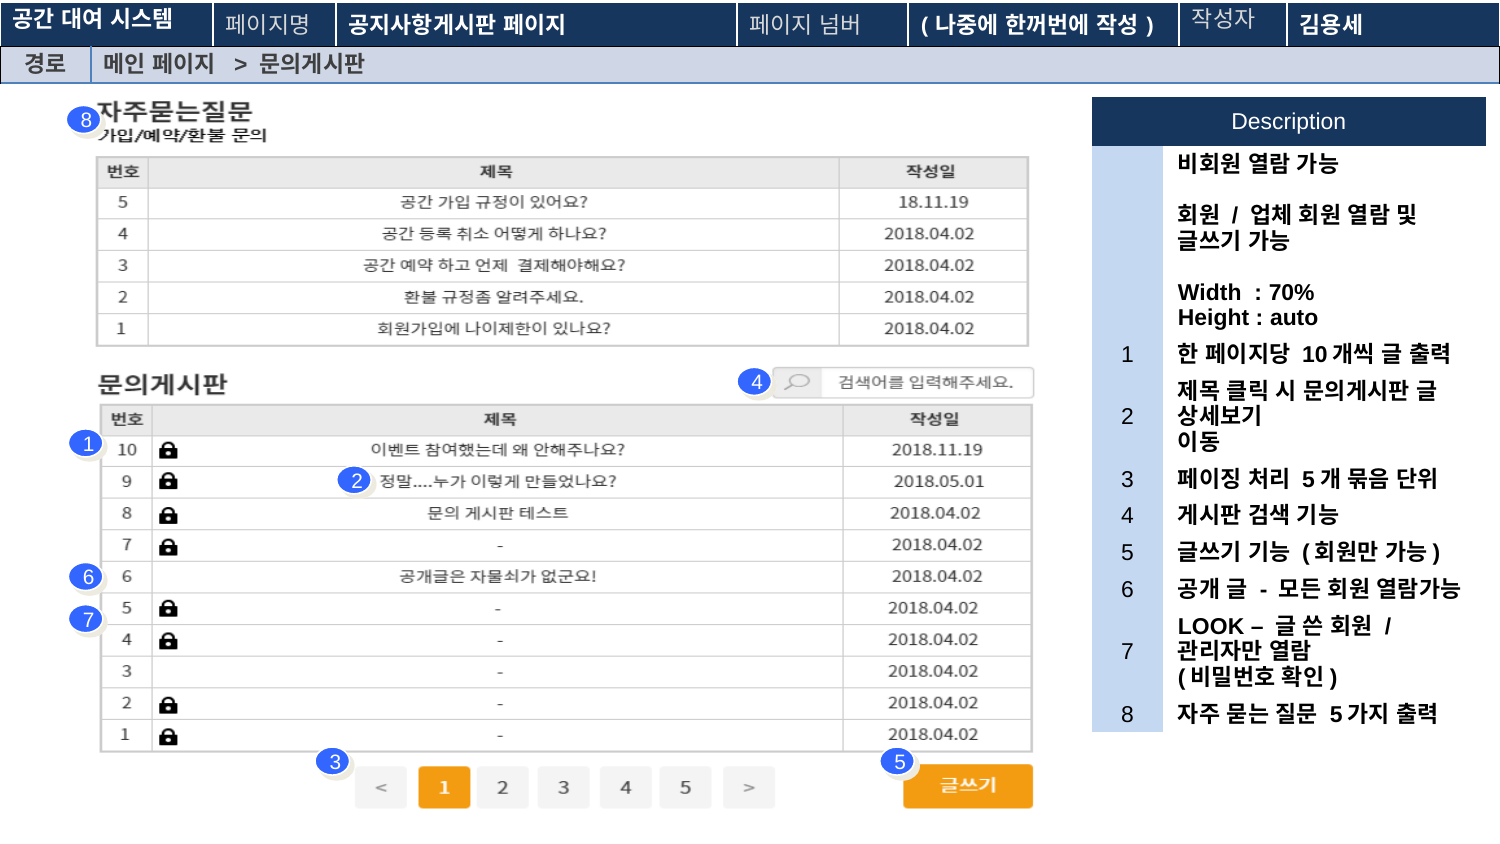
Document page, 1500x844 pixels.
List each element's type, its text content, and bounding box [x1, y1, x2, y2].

table_header 페이지명 [214, 3, 335, 46]
table_header 공간 대여 시스템 [1, 3, 212, 46]
table_header (나중에 한꺼번에 작성) [909, 3, 1178, 46]
table_cell LOOK – 글 쓴 회원 / 관리자만 열람 (비밀번호 확인) [1163, 608, 1486, 696]
table_cell 자주 묻는 질문 5가지 출력 [1163, 696, 1486, 732]
table_cell 비회원 열람 가능 회원 / 업체 회원 열람 및 글쓰기 가능 Width : 70% Height : auto [1163, 146, 1486, 336]
table_cell 페이징 처리 5개 묶음 단위 [1163, 461, 1486, 497]
table_cell 3 [1092, 461, 1163, 497]
table_cell 게시판 검색 기능 [1163, 497, 1486, 534]
table_cell 2 [1092, 373, 1163, 461]
table_header 작성자 [1180, 3, 1286, 46]
table_cell 7 [1092, 608, 1163, 696]
table_cell 6 [1092, 571, 1163, 608]
table_cell 1 [1092, 336, 1163, 373]
text_box 7 [68, 609, 73, 629]
table_cell 글쓰기 기능 (회원만 가능) [1163, 534, 1486, 571]
picture [78, 96, 1050, 818]
table_cell 메인 페이지 > 문의게시판 [92, 47, 1499, 82]
table_cell 4 [1092, 497, 1163, 534]
table_cell 제목 클릭 시 문의게시판 글 상세보기 이동 [1163, 373, 1486, 461]
table_header 공지사항게시판 페이지 [337, 3, 736, 46]
text_box 8 [66, 108, 73, 131]
table_cell 한 페이지당 10개씩 글 출력 [1163, 336, 1486, 373]
table_cell 경로 [1, 47, 90, 82]
table_cell 8 [1092, 696, 1163, 732]
table_header 페이지 넘버 [738, 3, 907, 46]
text_box 1 [68, 433, 73, 453]
table_cell 5 [1092, 534, 1163, 571]
table_cell [1092, 146, 1163, 336]
text_box 6 [68, 566, 73, 587]
table_cell 공개 글 - 모든 회원 열람가능 [1163, 571, 1486, 608]
table_header 김용세 [1288, 3, 1499, 46]
table_header Description [1092, 97, 1486, 146]
